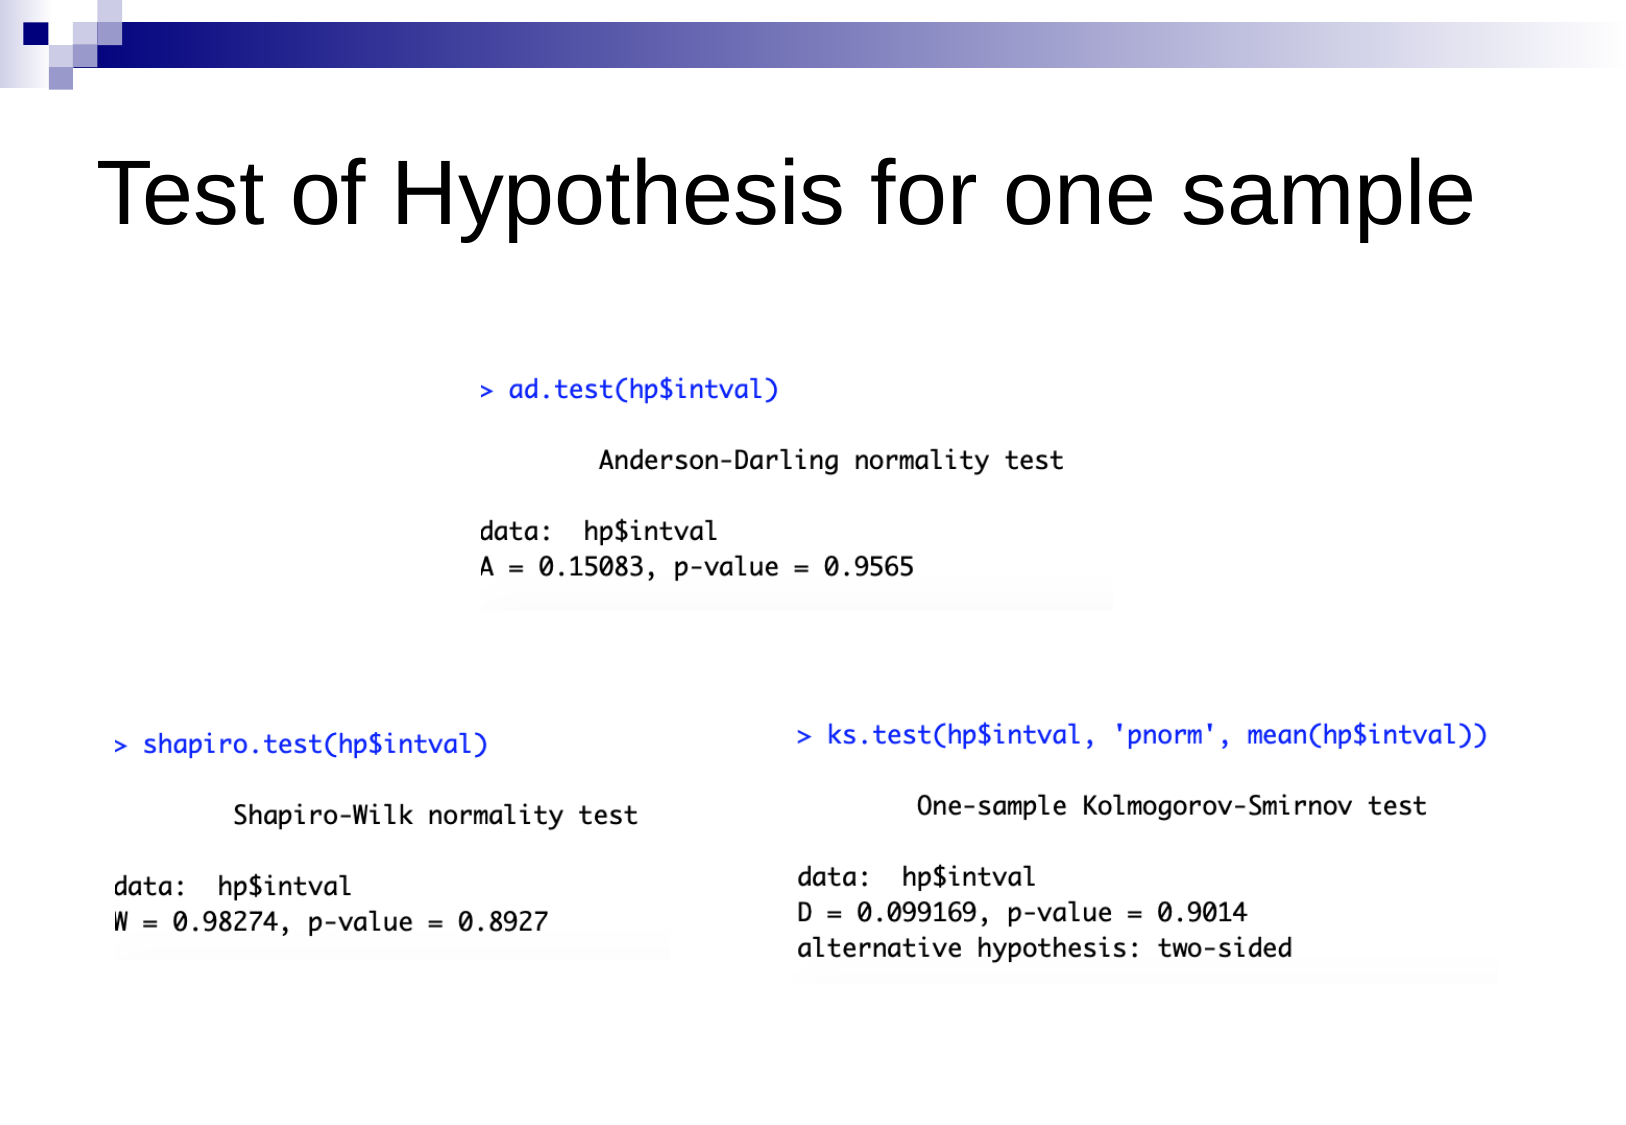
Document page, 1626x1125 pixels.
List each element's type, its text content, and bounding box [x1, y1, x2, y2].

picture [115, 732, 670, 960]
picture [792, 708, 1498, 984]
title Test of Hypothesis for one sample [81, 75, 1544, 300]
picture [481, 373, 1114, 612]
